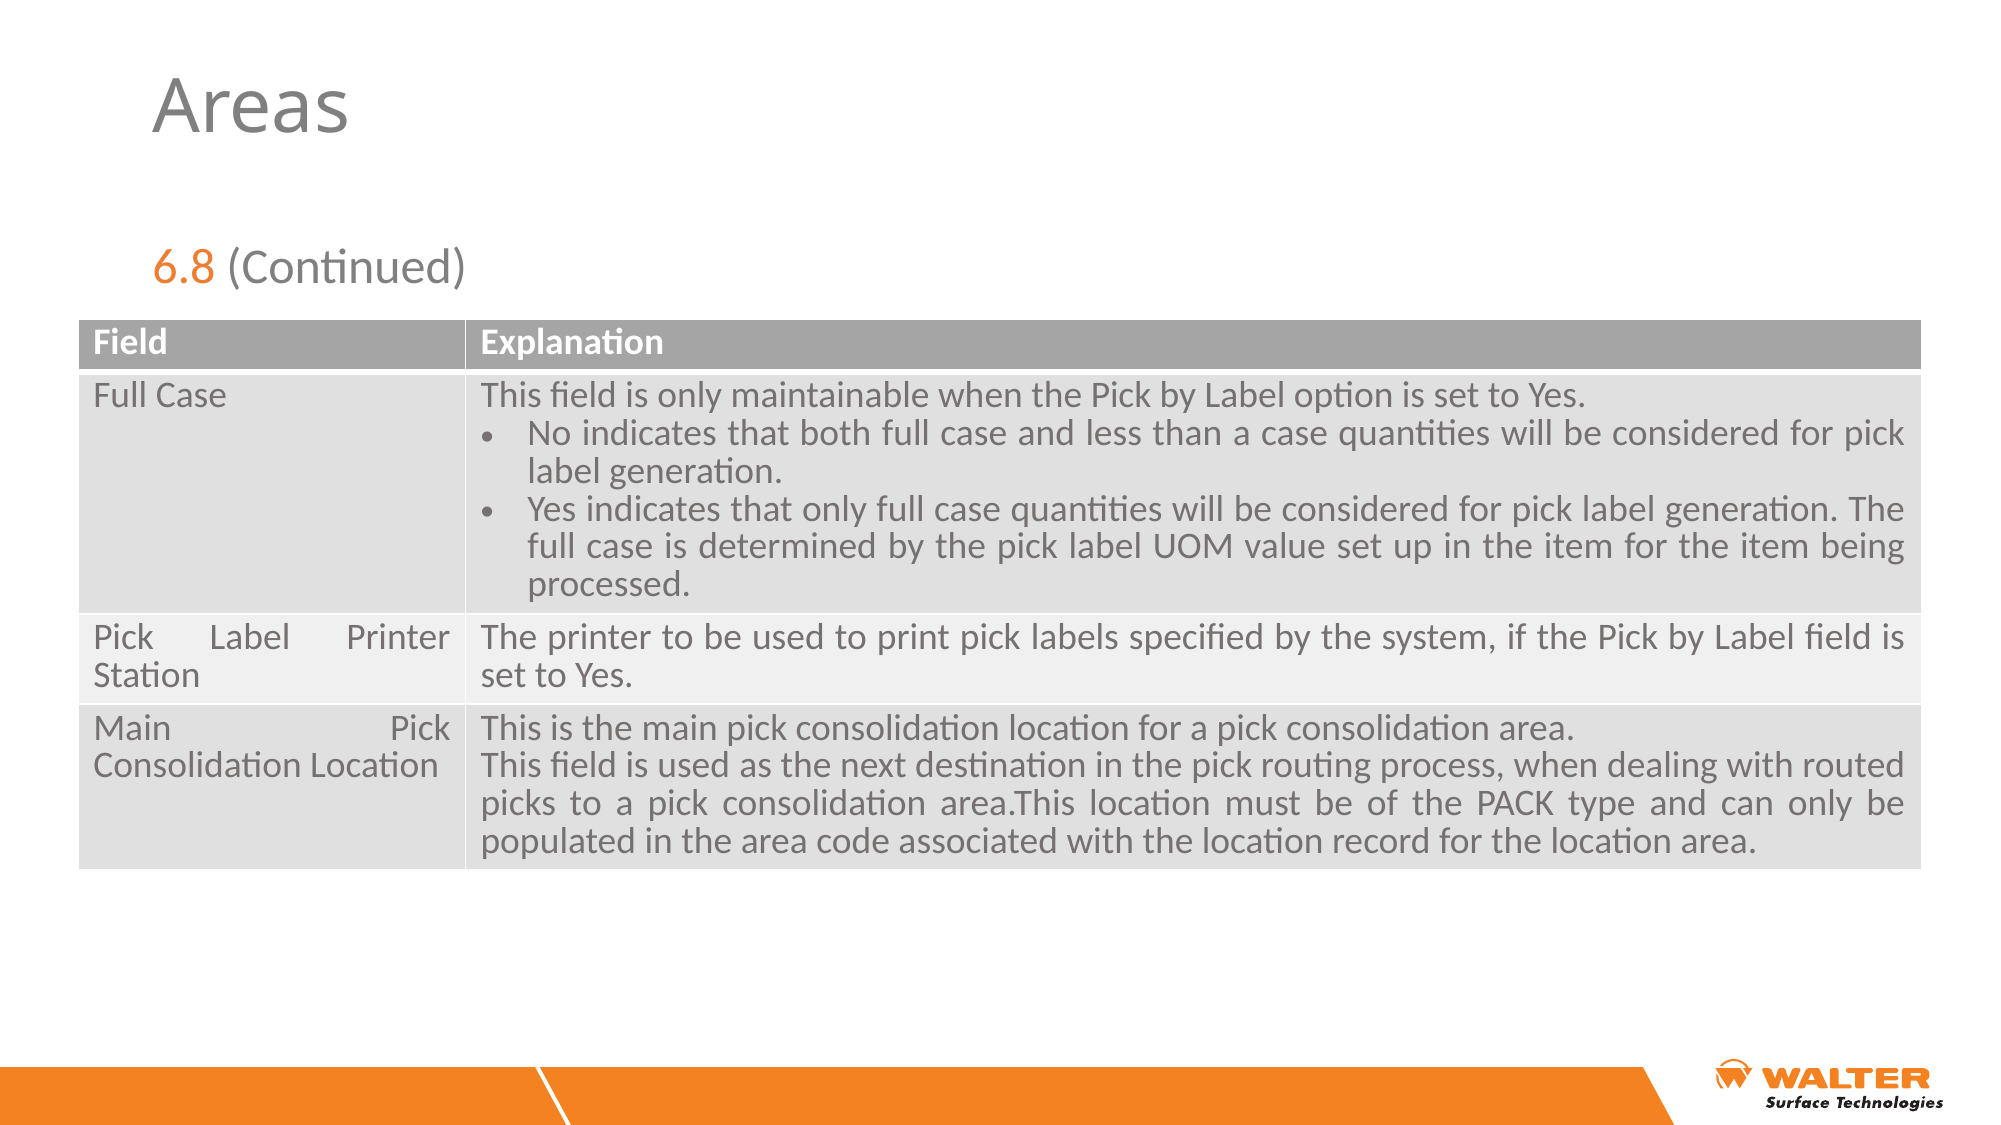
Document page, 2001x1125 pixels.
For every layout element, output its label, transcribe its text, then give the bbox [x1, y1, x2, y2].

table_cell Main Pick Consolidation Location [79, 705, 137, 869]
table_cell Full Case [79, 375, 137, 613]
table_cell Pick Label Printer Station [79, 615, 137, 703]
table_header Field [79, 320, 137, 369]
title Areas [137, 59, 1863, 196]
text_box 6.8 (Continued) [137, 196, 1922, 1013]
